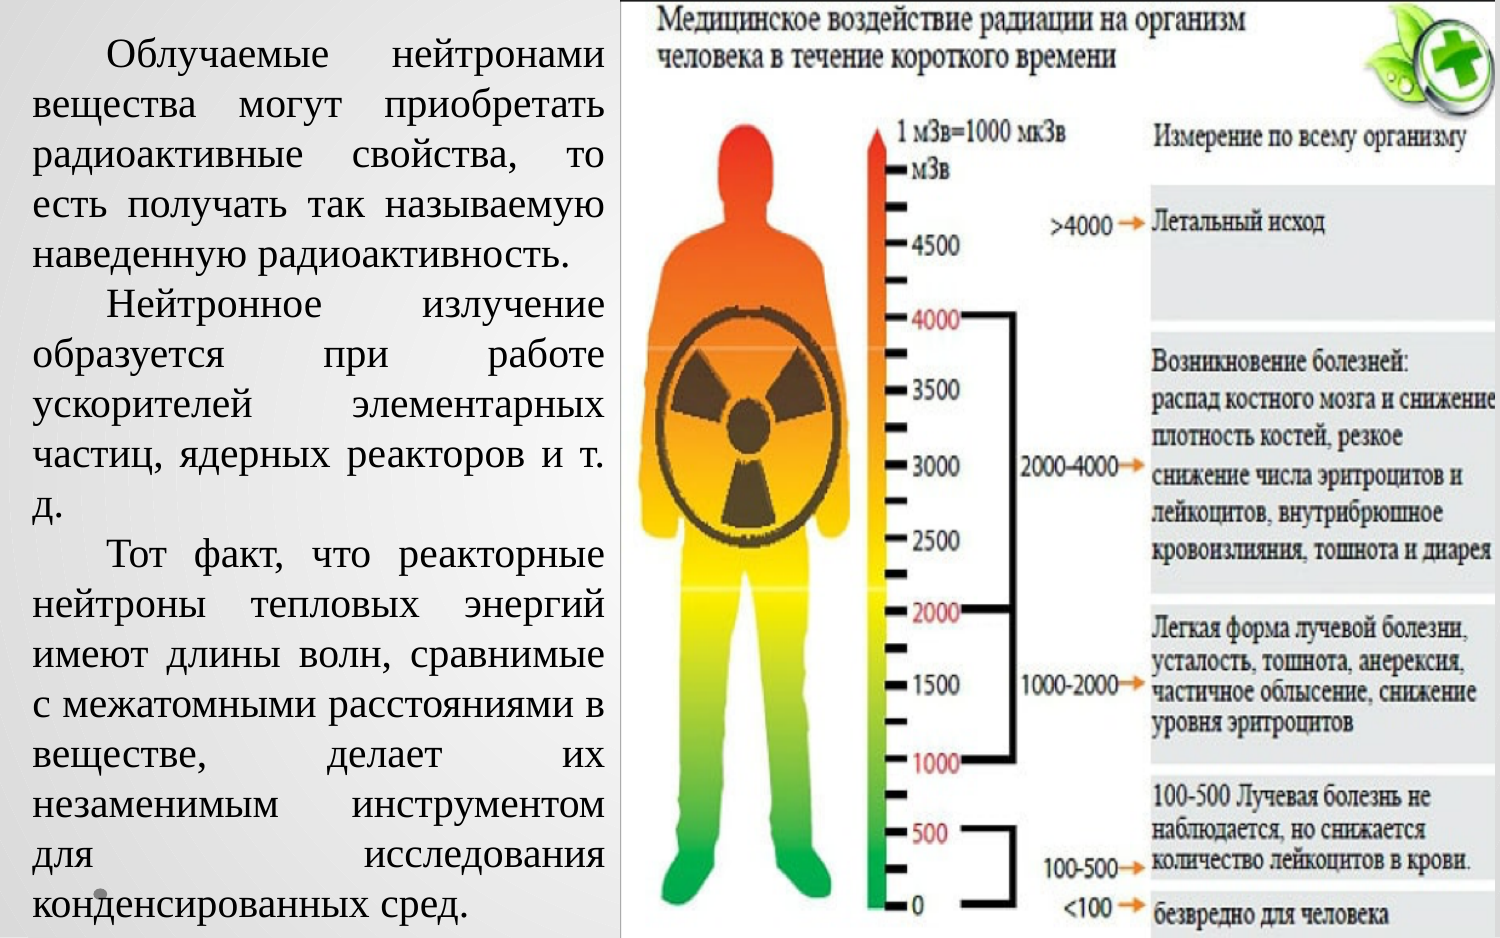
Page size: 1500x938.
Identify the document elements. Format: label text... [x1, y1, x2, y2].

text_box Облучаемые нейтронами вещества могут приобретать радиоактивные свойства, то есть получать так называемую наведенную радиоактивность. Нейтронное излучение образуется при работе ускорителей элементарных частиц, ядерных реакторов и т. д. Тот факт, что реакторные нейтроны тепловых энергий имеют длины волн, сравнимые с межатомными расстояниями в веществе, делает их незаменимым инструментом для исследования конденсированных сред. [17, 18, 614, 934]
picture [619, 0, 1495, 938]
